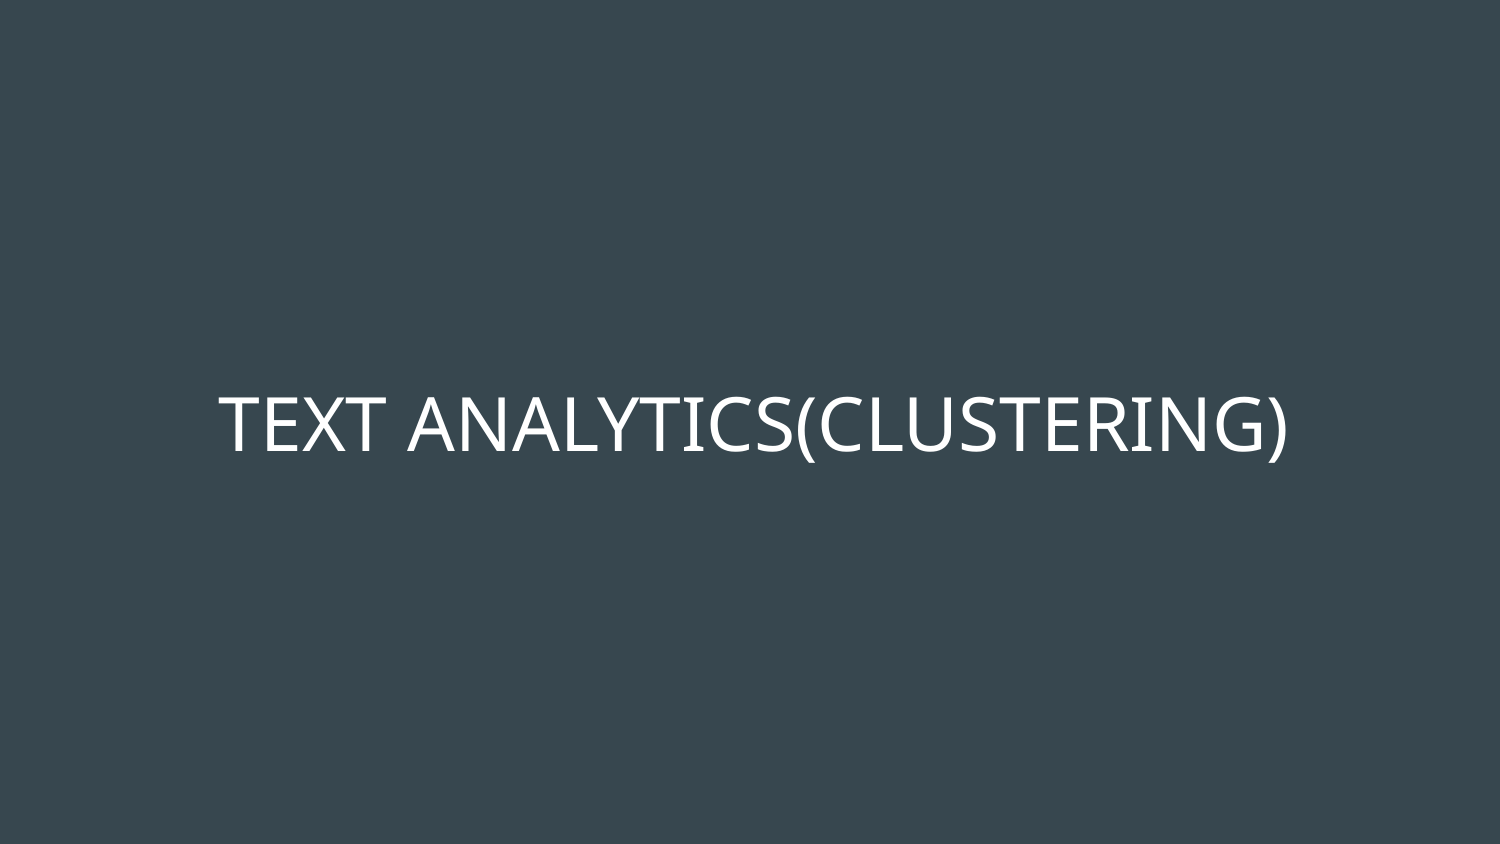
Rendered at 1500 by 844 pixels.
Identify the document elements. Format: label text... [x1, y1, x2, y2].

title TEXT ANALYTICS(CLUSTERING) [110, 351, 1399, 493]
